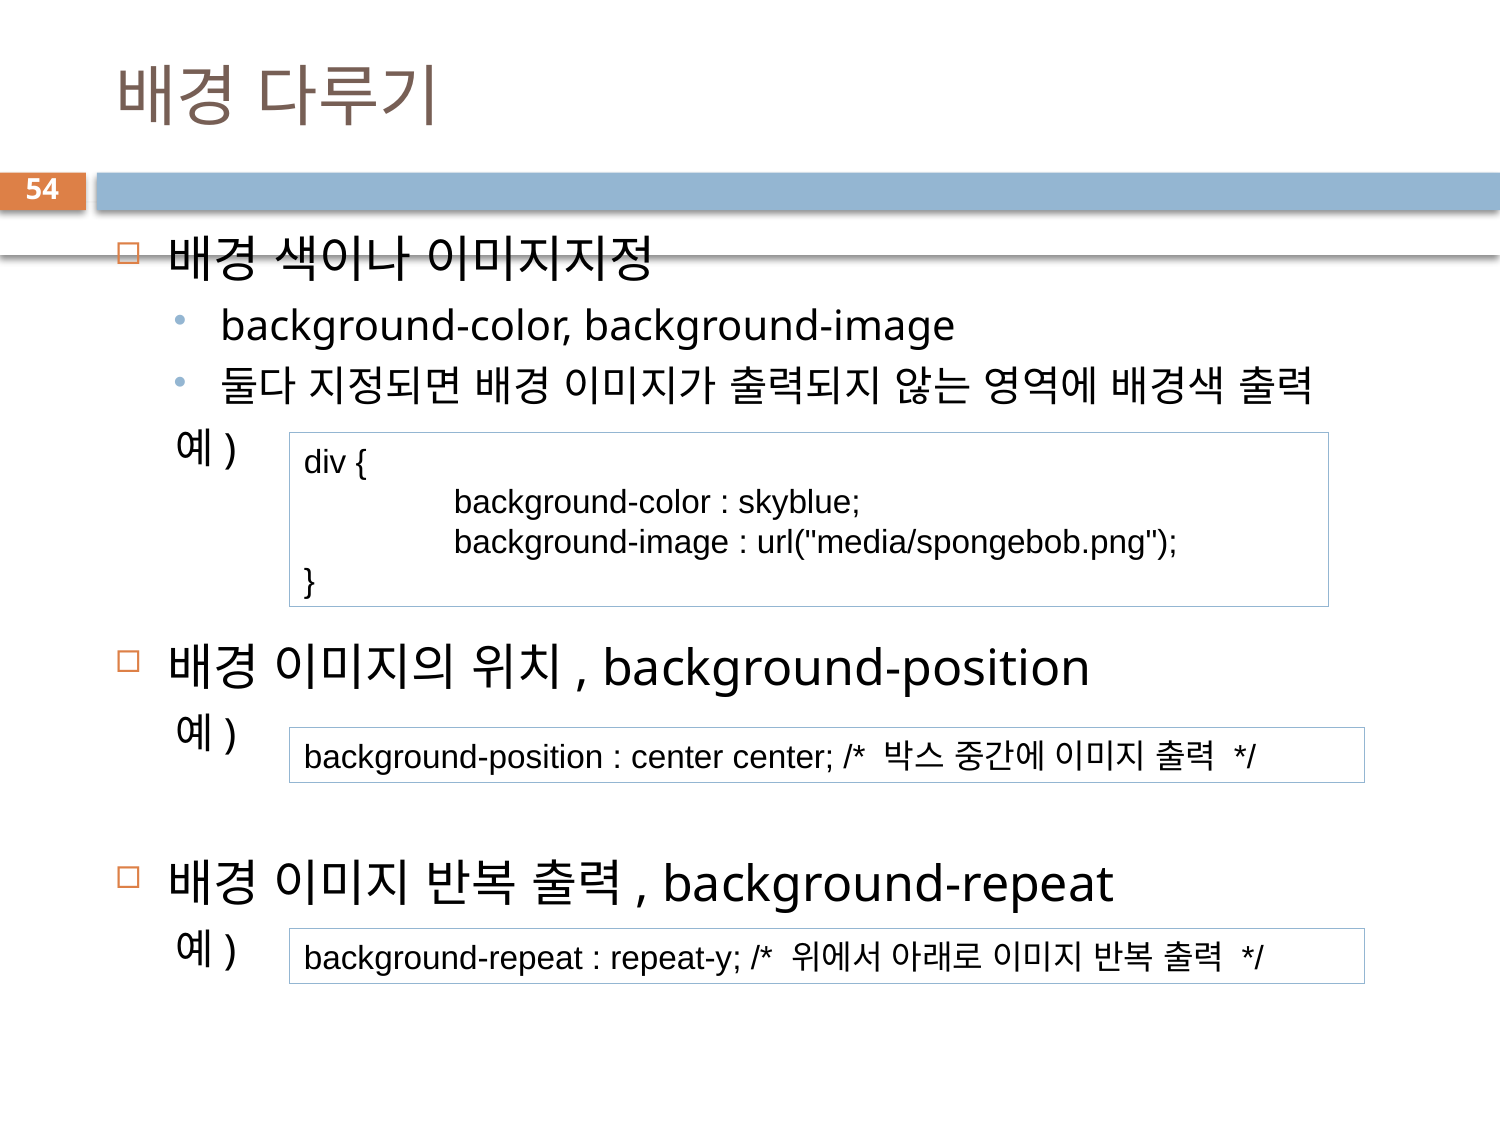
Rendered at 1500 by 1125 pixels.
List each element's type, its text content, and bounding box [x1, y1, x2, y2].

text_box background-repeat : repeat-y; /* 위에서 아래로 이미지 반복 출력 */ [289, 928, 1365, 984]
list 배경 색이나 이미지지정 background-color, background-image 둘다 지정되면 배경 이미지가 출력되지 않는 영역에 배경색 출력 예) 배경 이미지의 위치, background-position 예) 배경 이미지 반복 출력, background-repeat 예) [100, 219, 1438, 1047]
text_box background-position : center center; /* 박스 중간에 이미지 출력 */ [289, 727, 1365, 783]
slide_number 54 [0, 170, 87, 211]
text_box div { background-color : skyblue; background-image : url("media/spongebob.png"); } [289, 432, 1329, 607]
title 배경 다루기 [100, 37, 1438, 149]
